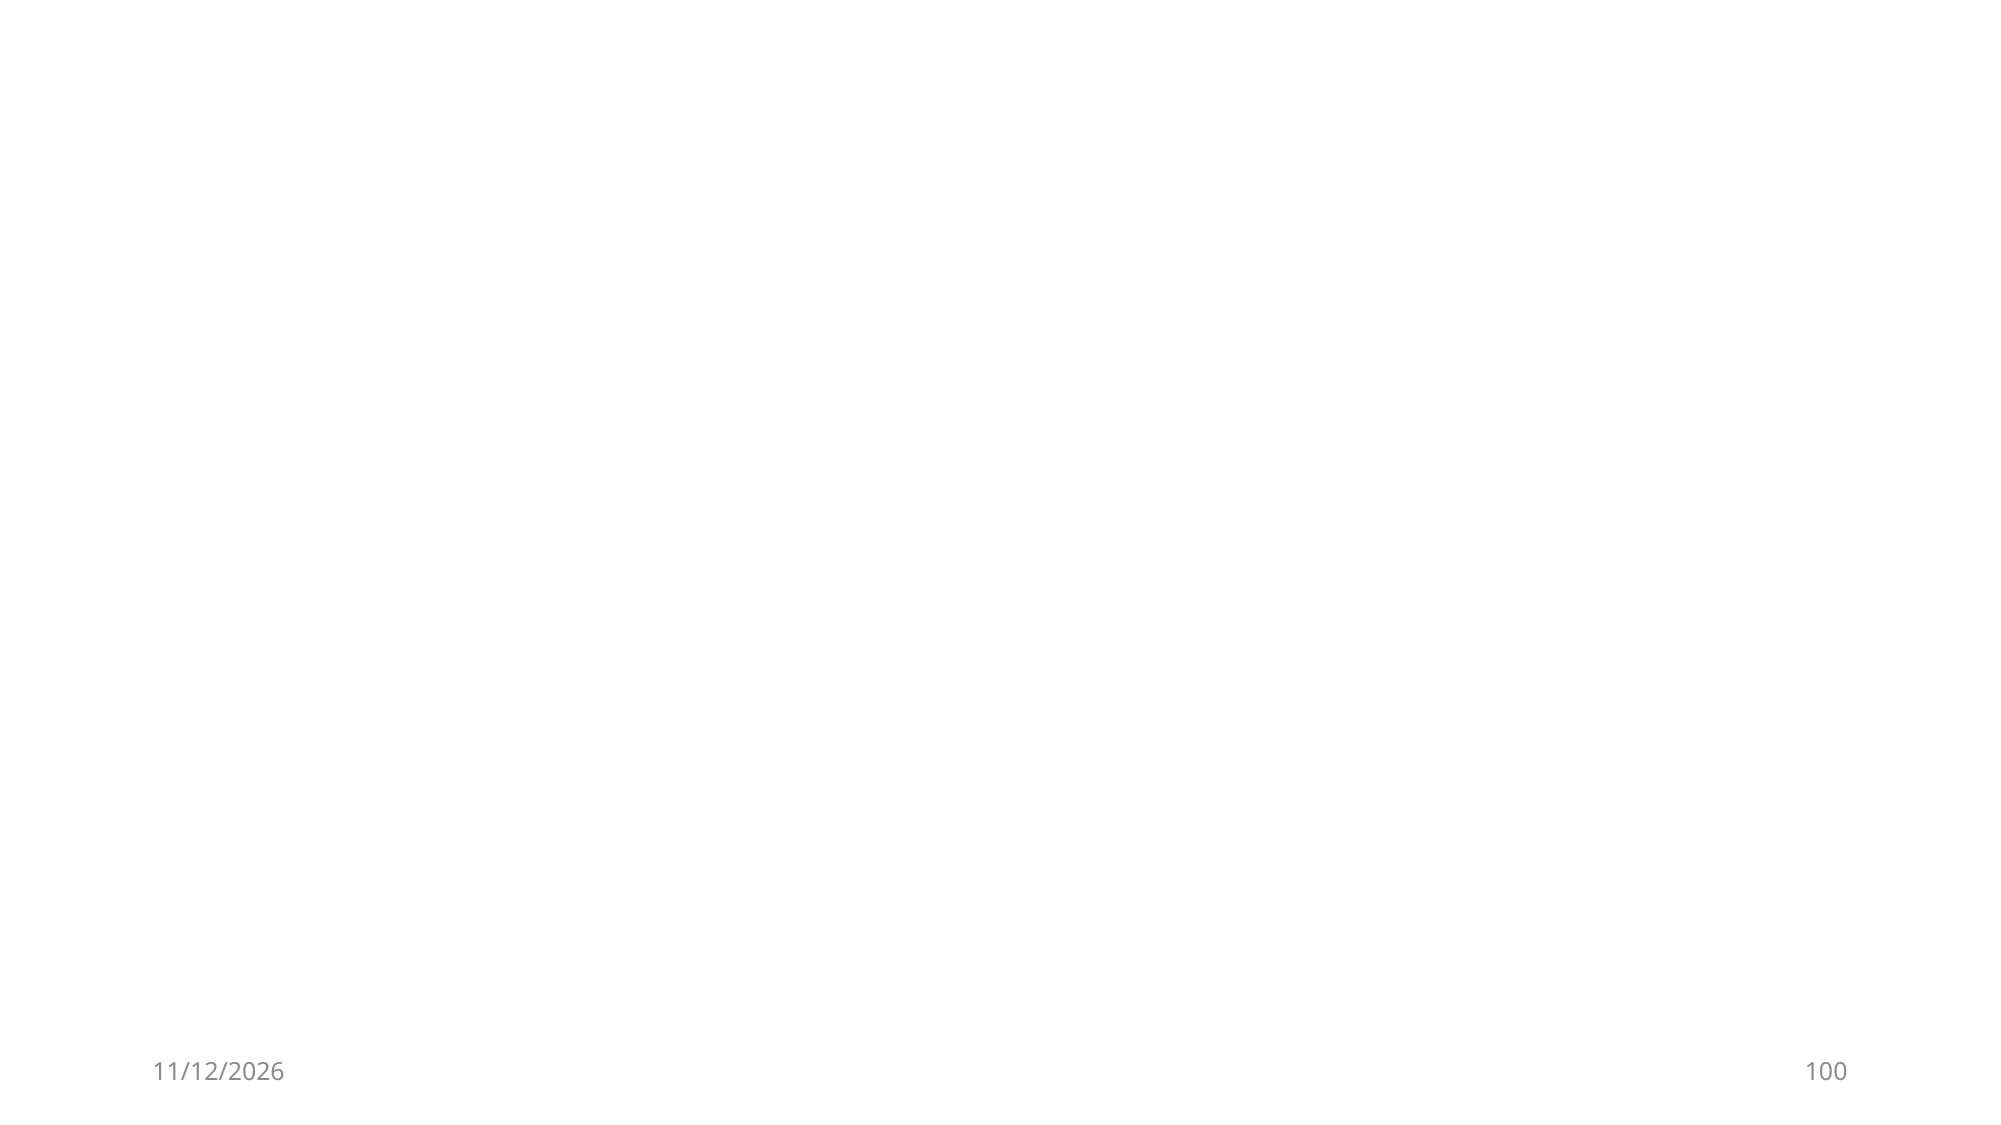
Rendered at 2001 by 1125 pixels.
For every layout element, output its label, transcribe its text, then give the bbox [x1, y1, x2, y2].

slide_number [137, 1042, 588, 1103]
slide_number 100 [1412, 1042, 1863, 1103]
